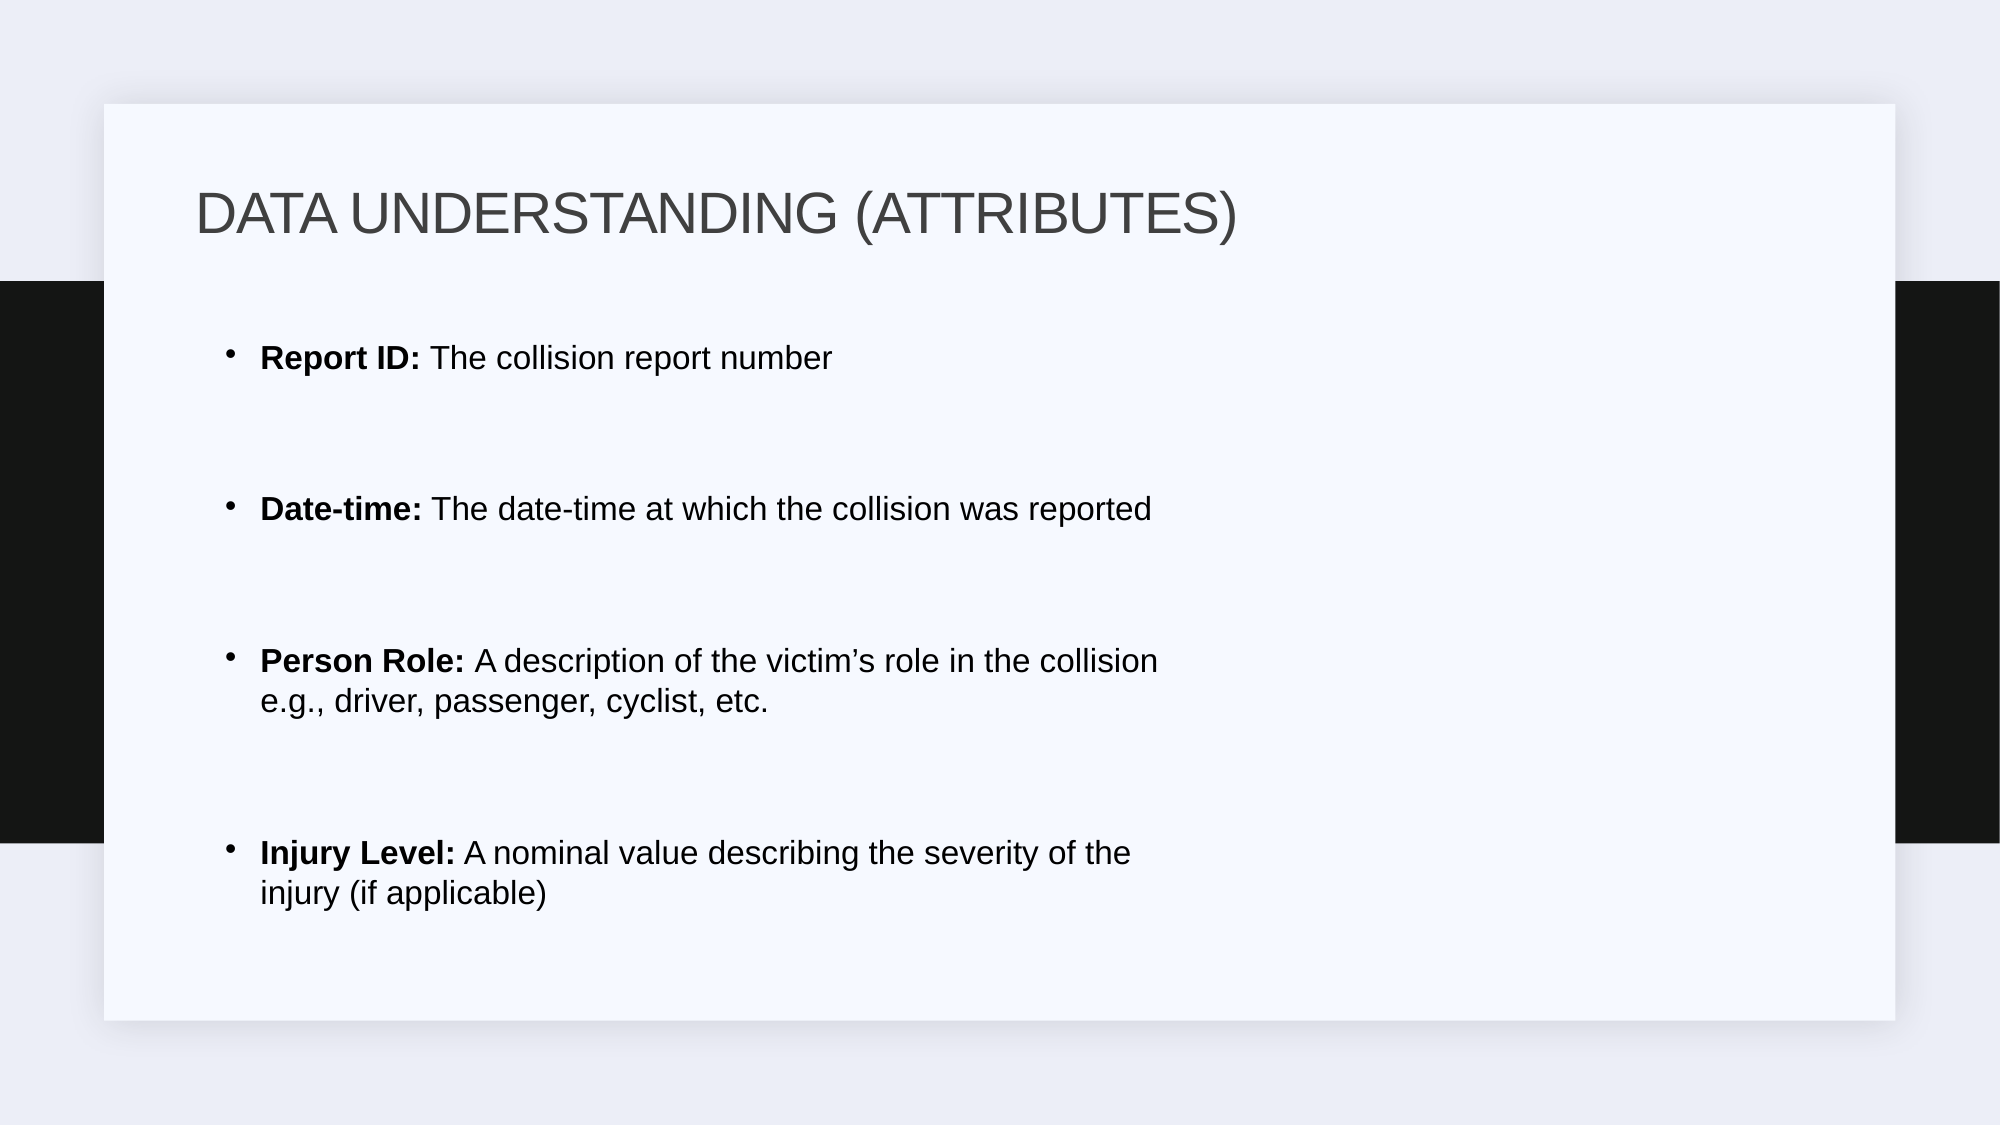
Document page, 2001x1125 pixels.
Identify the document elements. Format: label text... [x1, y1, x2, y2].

list Report ID: The collision report number Date-time: The date-time at which the collision was reported Person Role: A description of the victim’s role in the collision e.g., driver, passenger, cyclist, etc. Injury Level: A nominal value describing the severity of the injury (if applicable) [225, 328, 1162, 900]
title DATA UNDERSTANDING (ATTRIBUTES) [180, 166, 1275, 263]
